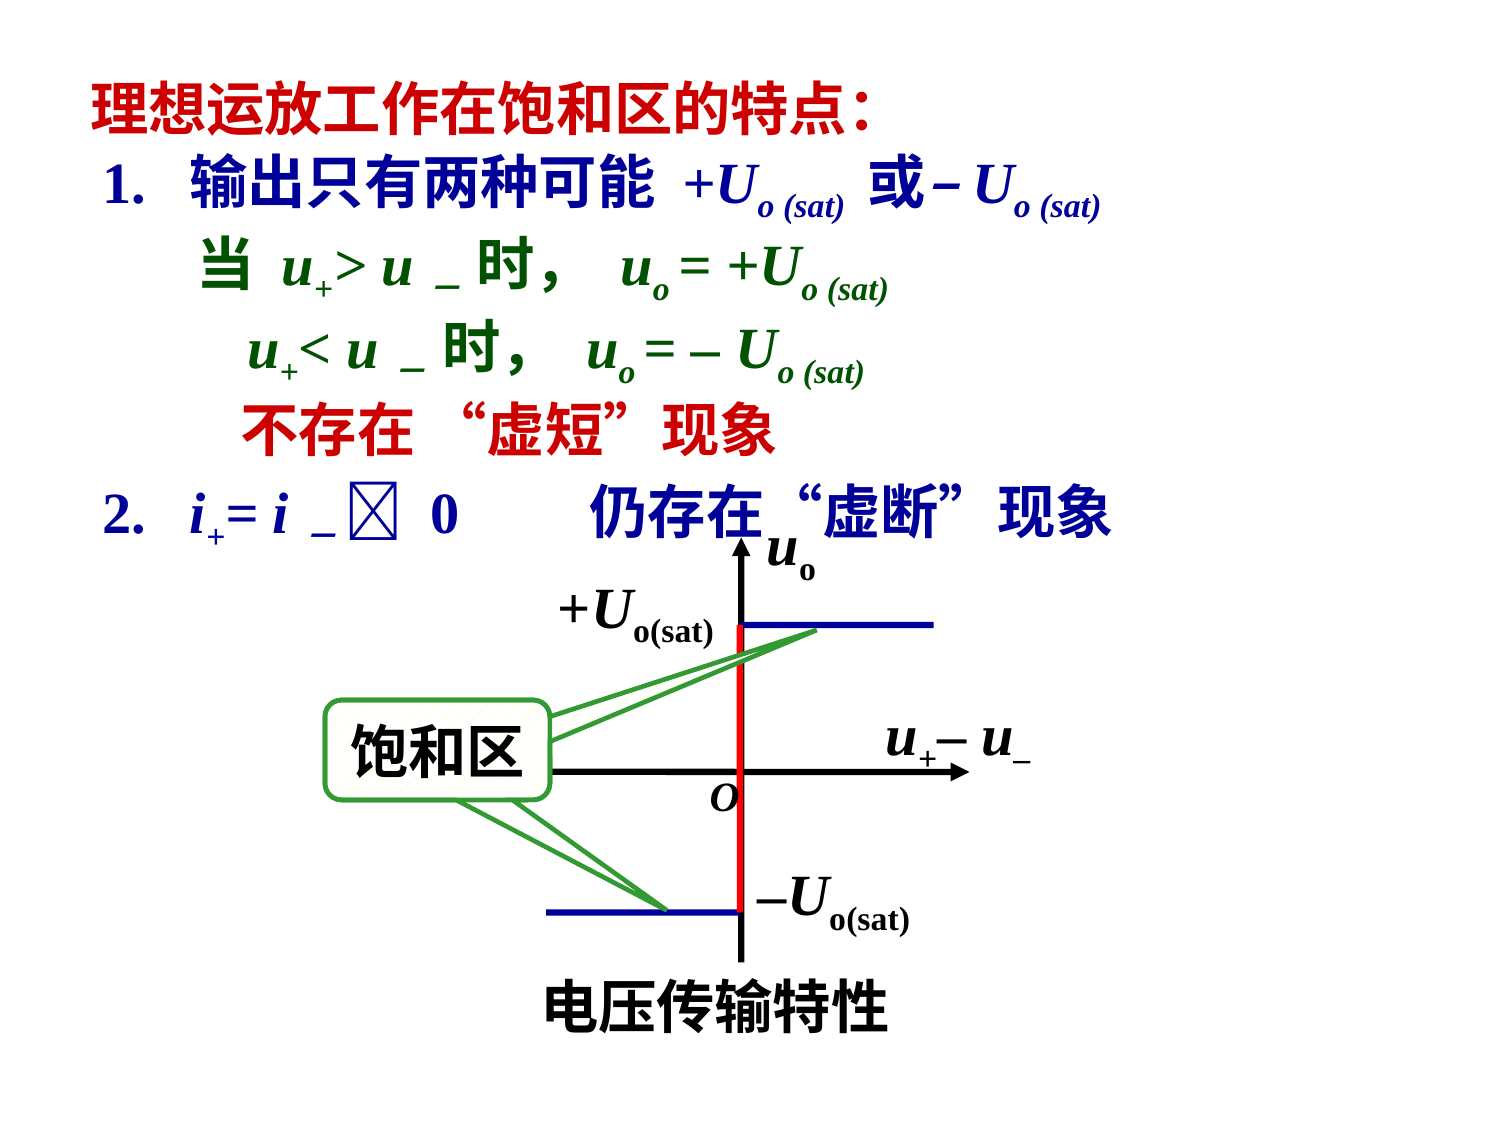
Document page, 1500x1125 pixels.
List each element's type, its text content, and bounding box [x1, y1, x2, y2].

text_box 理想运放工作在饱和区的特点： [75, 64, 1175, 150]
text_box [324, 499, 1132, 963]
text_box 电压传输特性 [525, 963, 950, 1048]
text_box 1. 输出只有两种可能 +Uo (sat) 或–Uo (sat) 当 u+> u－ 时， uo = +Uo (sat) u+< u－ 时， uo = – Uo (sat) 不存在 “虚短”现象 2. i+= i－  0 仍存在“虚断”现象 [87, 137, 1388, 563]
